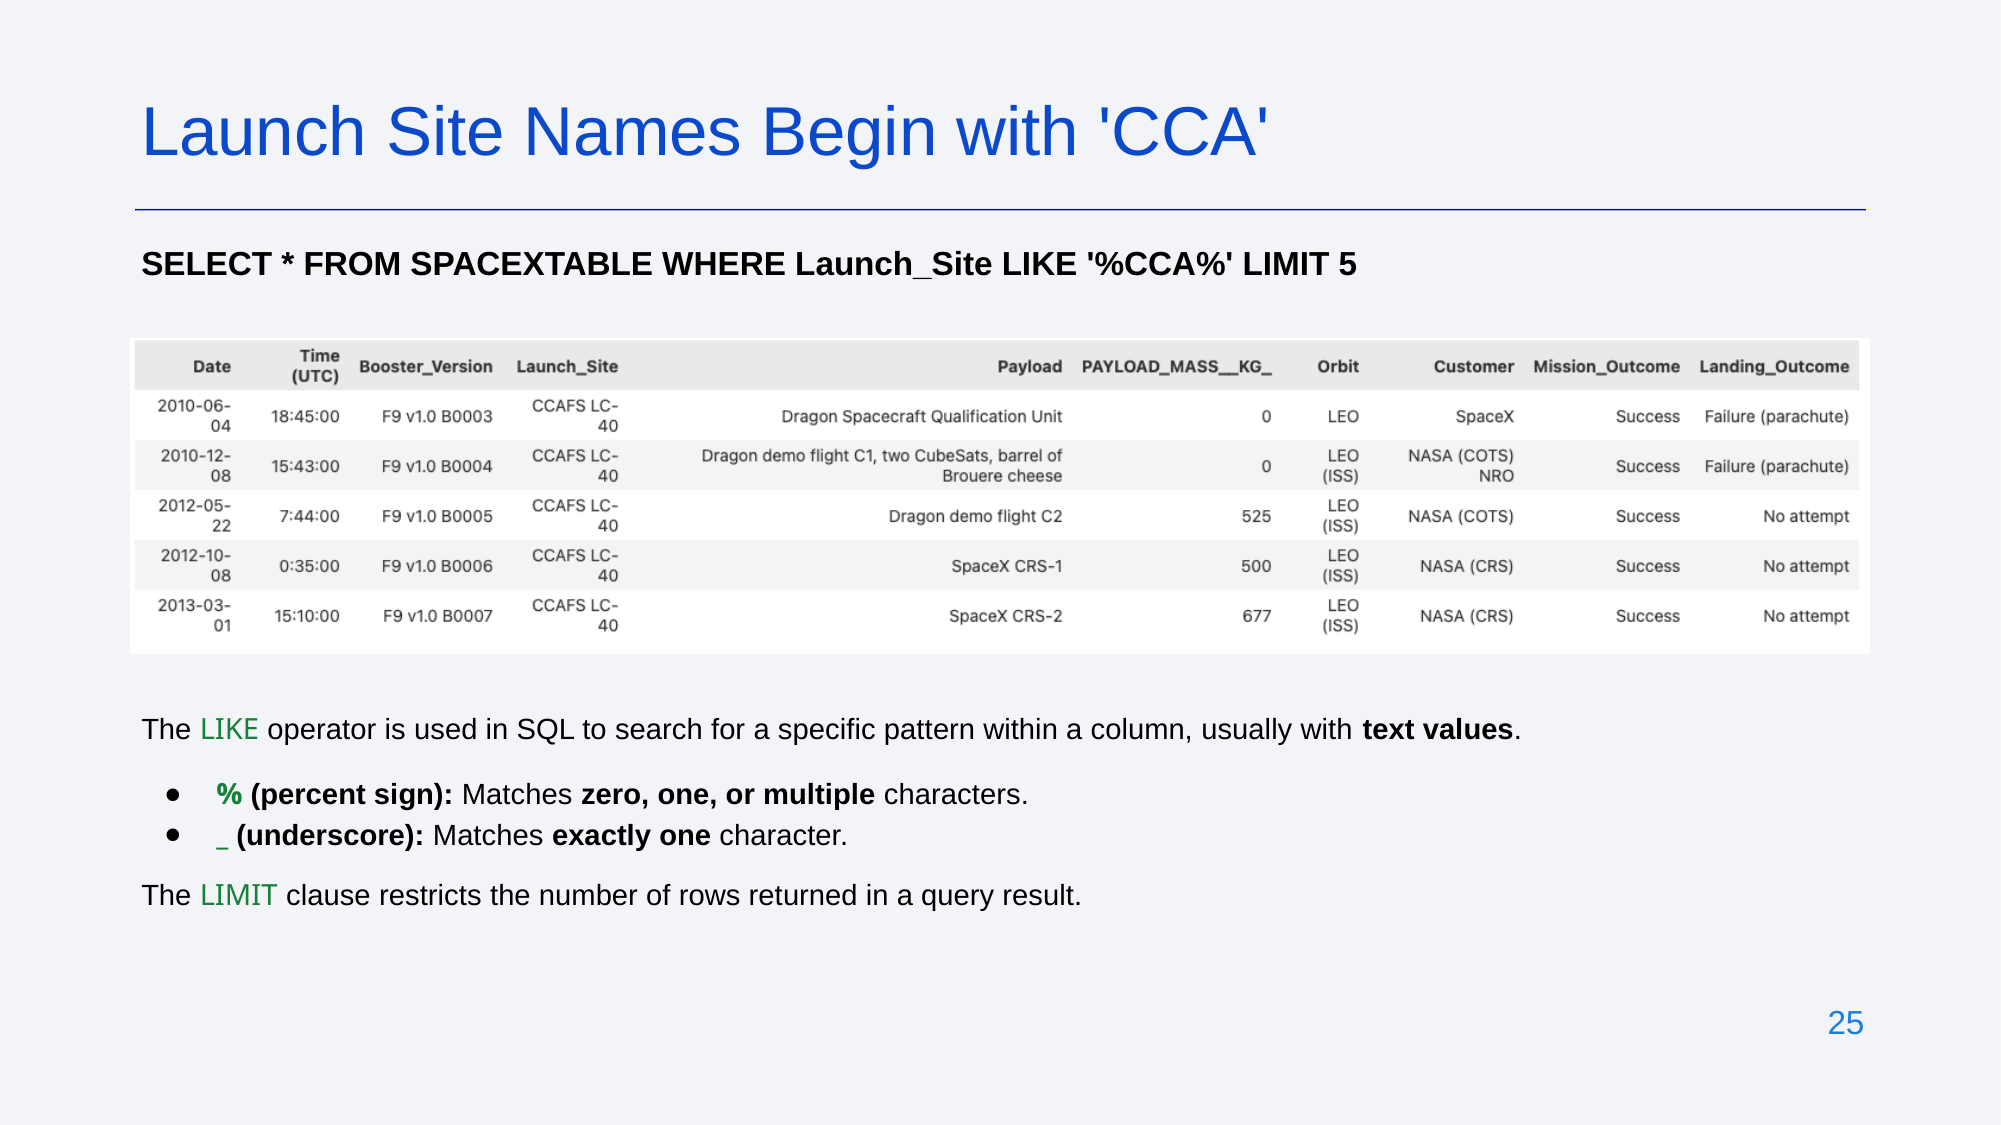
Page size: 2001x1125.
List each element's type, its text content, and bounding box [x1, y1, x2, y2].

text_box Launch Site Names Begin with 'CCA' [126, 88, 1852, 179]
list SELECT * FROM SPACEXTABLE WHERE Launch_Site LIKE '%CCA%' LIMIT 5 The LIKE operator is used in SQL to search for a specific pattern within a column, usually with text values. % (percent sign): Matches zero, one, or multiple characters. _ (underscore): Matches exactly one character. The LIMIT clause restricts the number of rows returned in a query result. [126, 661, 1844, 1014]
list SELECT * FROM SPACEXTABLE WHERE Launch_Site LIKE '%CCA%' LIMIT 5 The LIKE operator is used in SQL to search for a specific pattern within a column, usually with text values. % (percent sign): Matches zero, one, or multiple characters. _ (underscore): Matches exactly one character. The LIMIT clause restricts the number of rows returned in a query result. [126, 234, 1844, 341]
picture [0, 0, 2001, 1125]
slide_number ‹#› [1429, 988, 1880, 1055]
